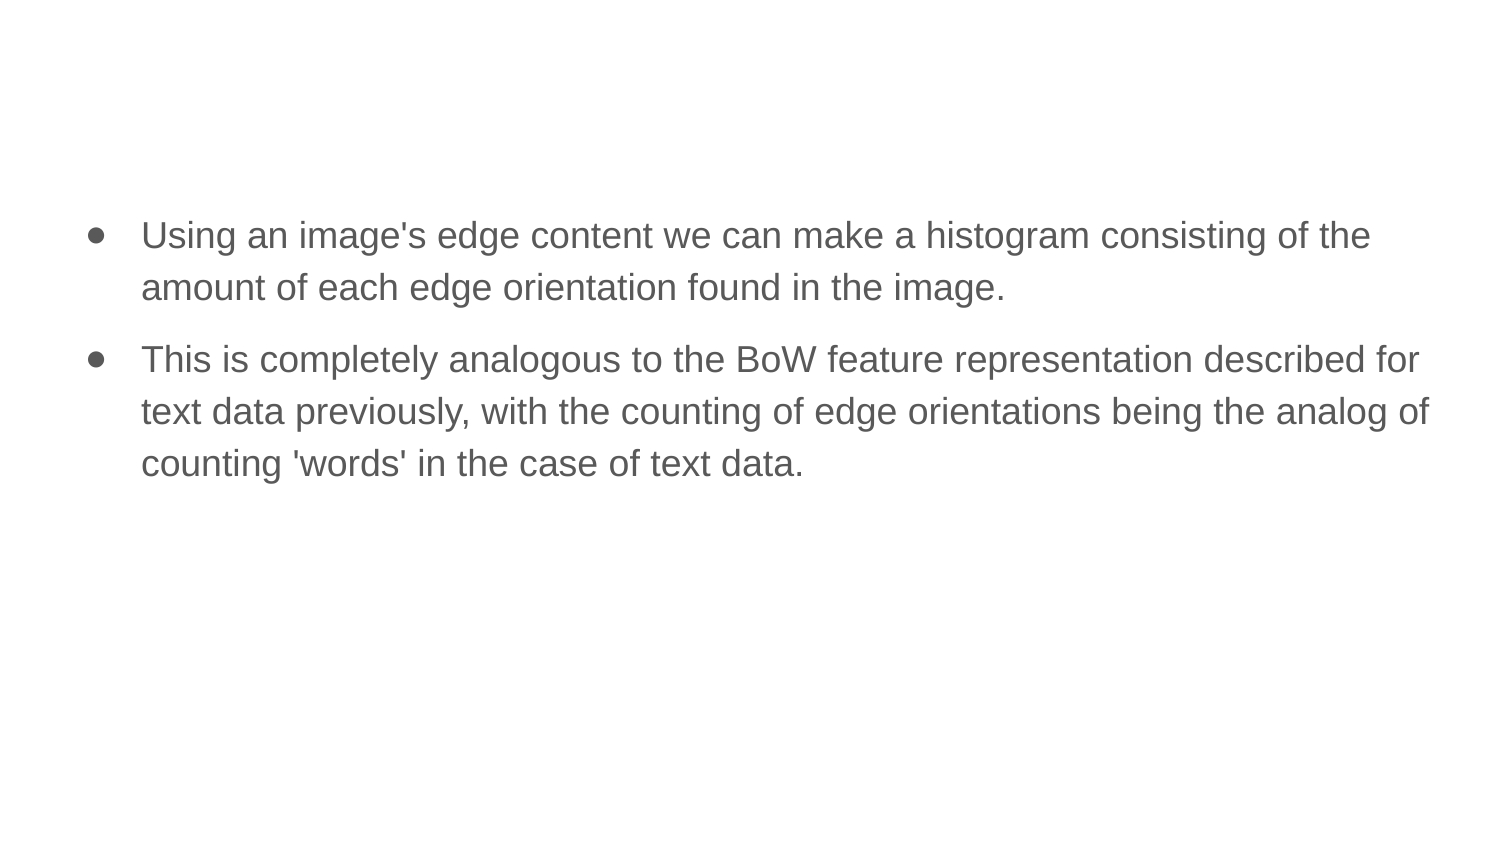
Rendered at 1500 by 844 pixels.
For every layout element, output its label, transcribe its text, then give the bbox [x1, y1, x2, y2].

list Using an image's edge content we can make a histogram consisting of the amount of each edge orientation found in the image. This is completely analogous to the BoW feature representation described for text data previously, with the counting of edge orientations being the analog of counting 'words' in the case of text data. [51, 189, 1449, 750]
